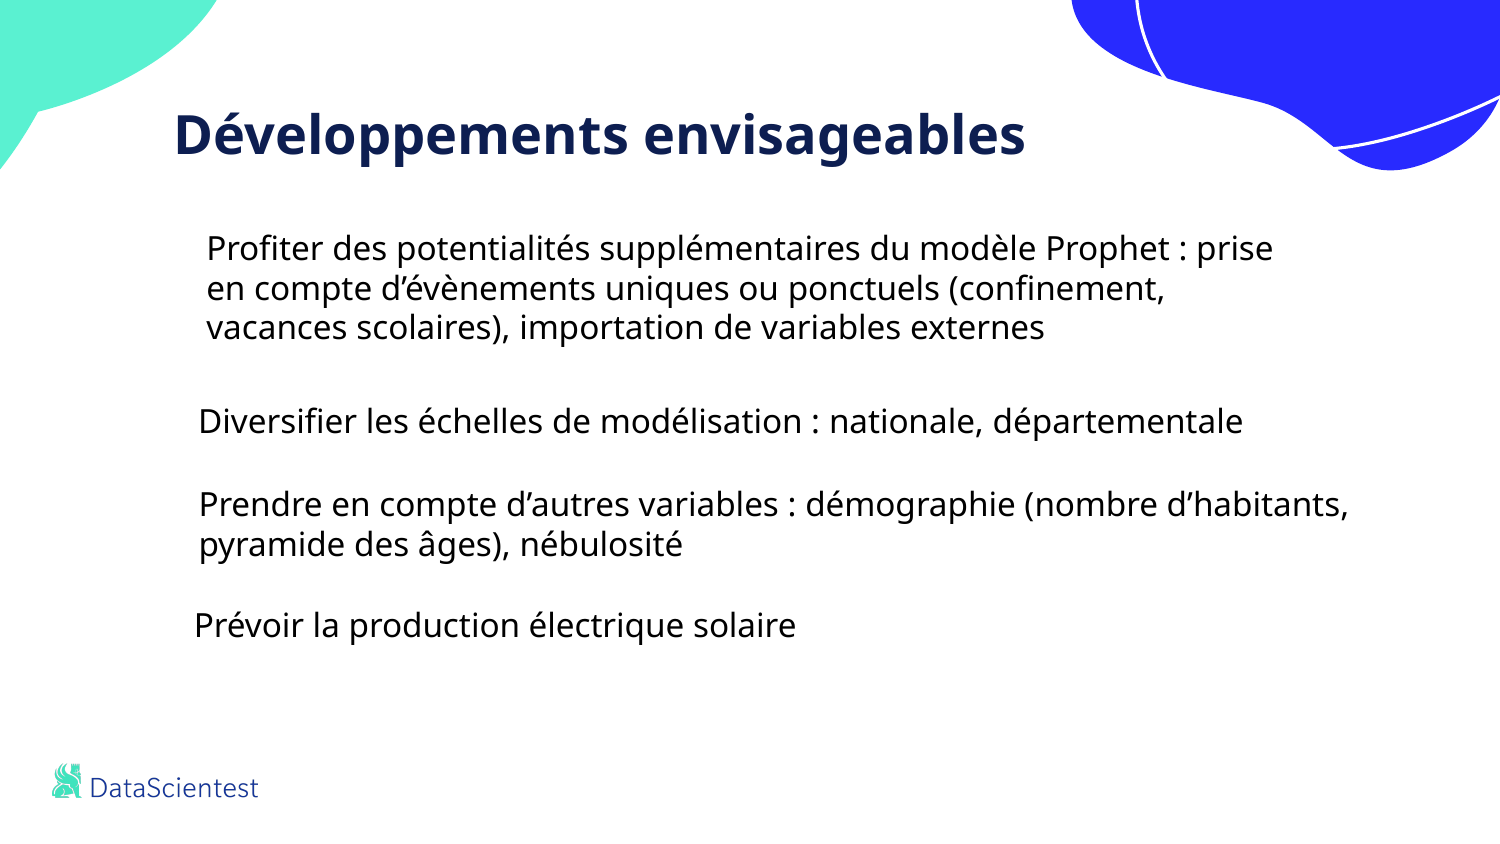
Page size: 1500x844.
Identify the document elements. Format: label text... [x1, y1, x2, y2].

text_box Profiter des potentialités supplémentaires du modèle Prophet : prise en compte d’évènements uniques ou ponctuels (confinement, vacances scolaires), importation de variables externes [191, 211, 1312, 362]
text_box Prévoir la production électrique solaire [179, 589, 1330, 660]
picture [52, 763, 258, 798]
text_box Diversifier les échelles de modélisation : nationale, départementale [183, 385, 1304, 456]
text_box Prendre en compte d’autres variables : démographie (nombre d’habitants, pyramide des âges), nébulosité [183, 468, 1370, 579]
title Développements envisageables [158, 85, 1126, 180]
